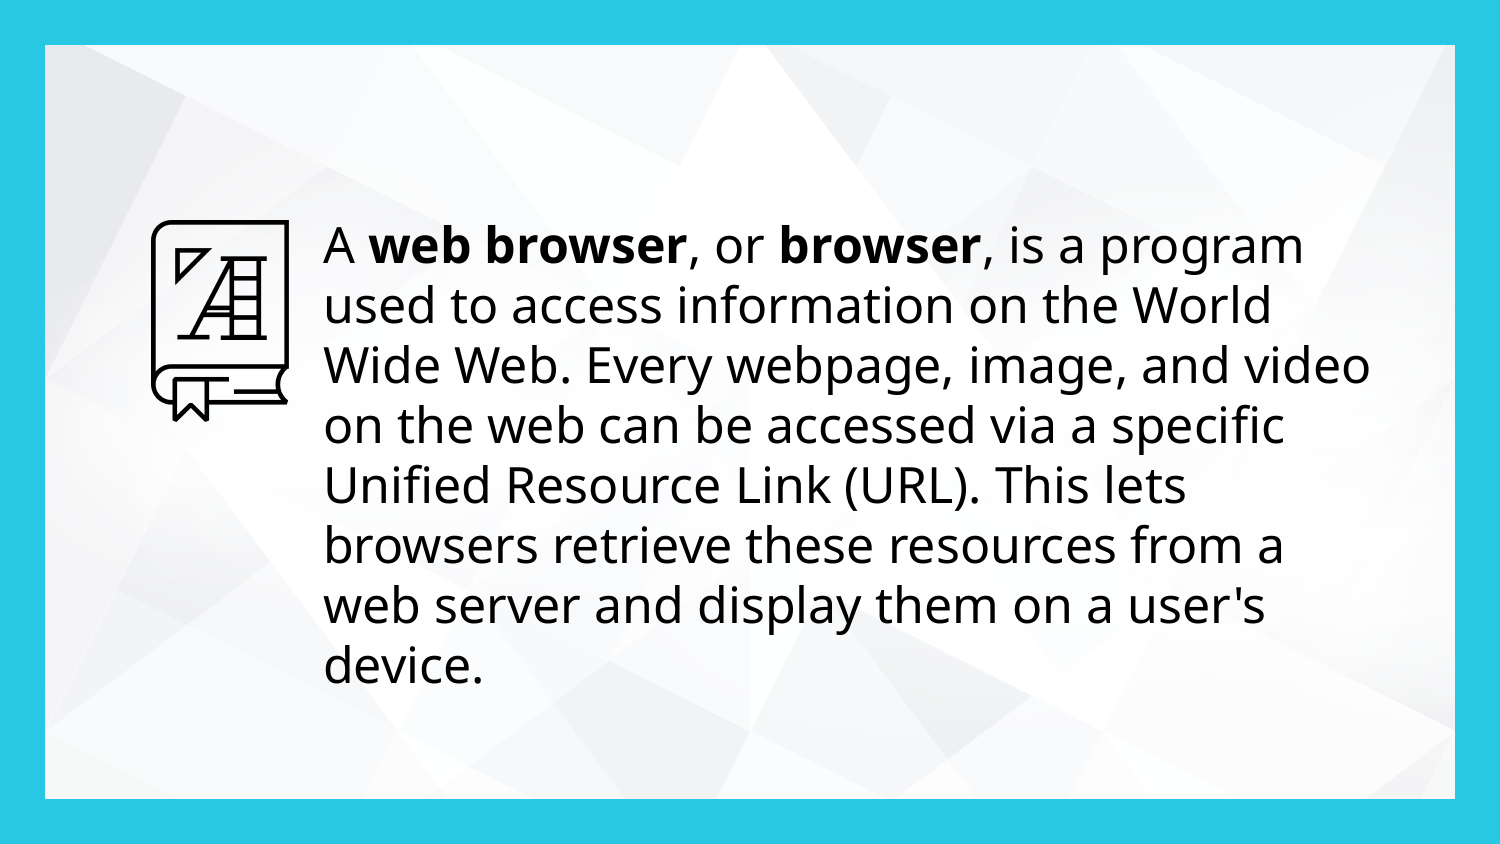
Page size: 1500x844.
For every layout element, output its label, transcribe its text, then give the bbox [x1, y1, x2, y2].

picture [45, 45, 1455, 799]
title A web browser, or browser, is a program used to access information on the World Wide Web. Every webpage, image, and video on the web can be accessed via a specific Unified Resource Link (URL). This lets browsers retrieve these resources from a web server and display them on a user's device. [308, 198, 1390, 613]
